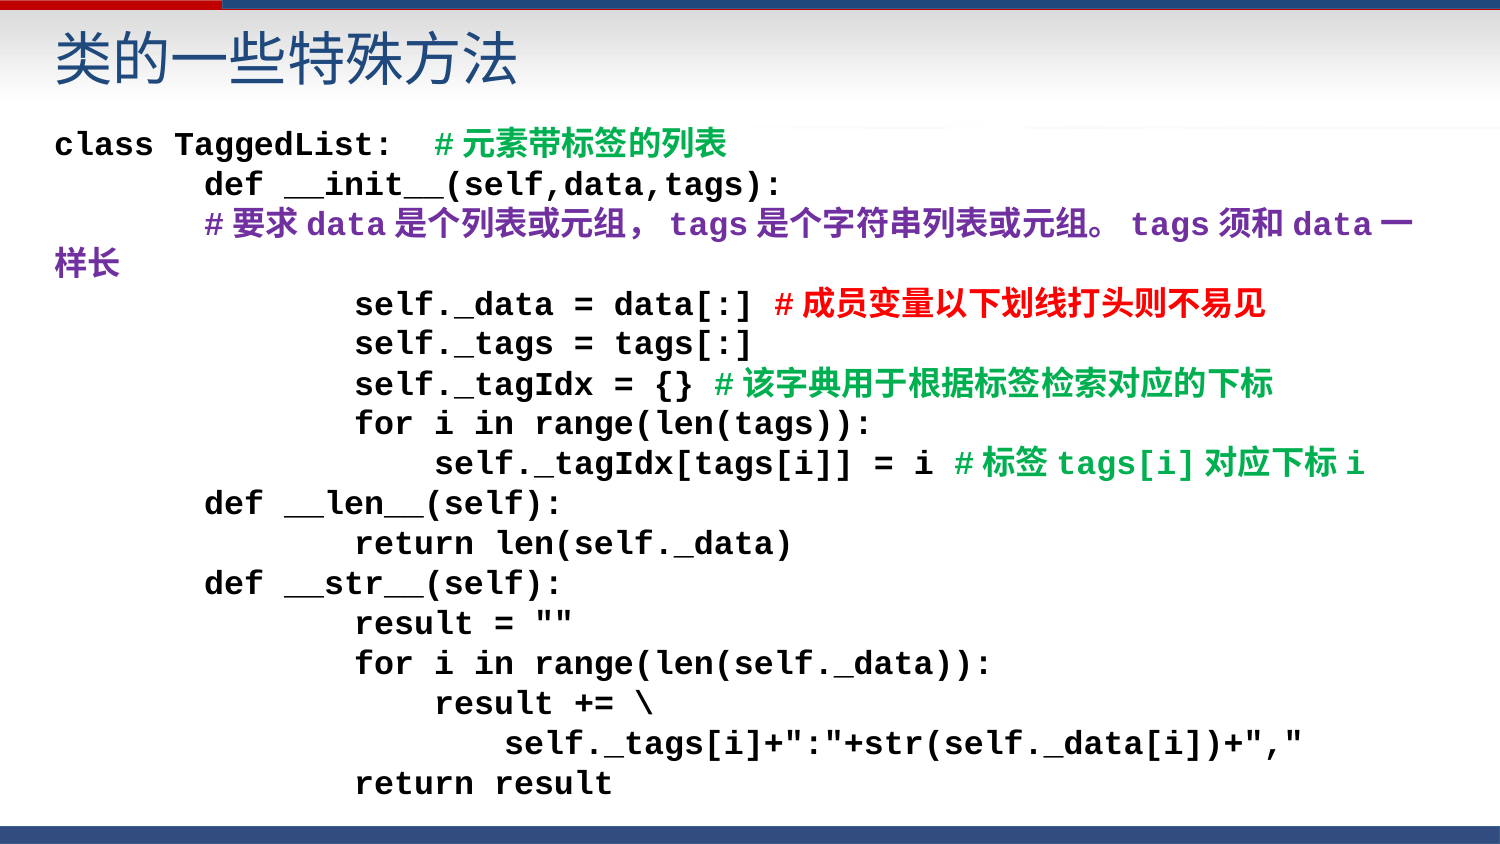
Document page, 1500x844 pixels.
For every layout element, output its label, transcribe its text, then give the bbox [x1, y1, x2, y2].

text_box 类的一些特殊方法 [39, 15, 1445, 100]
text_box class TaggedList: #元素带标签的列表 def __init__(self,data,tags): #要求data是个列表或元组，tags是个字符串列表或元组。tags须和data一样长 self._data = data[:] #成员变量以下划线打头则不易见 self._tags = tags[:] self._tagIdx = {} #该字典用于根据标签检索对应的下标 for i in range(len(tags)): self._tagIdx[tags[i]] = i #标签tags[i]对应下标i def __len__(self): return len(self._data) def __str__(self): result = "" for i in range(len(self._data)): result += \ self._tags[i]+":"+str(self._data[i])+"," return result [39, 114, 1445, 809]
picture [0, 10, 1500, 129]
